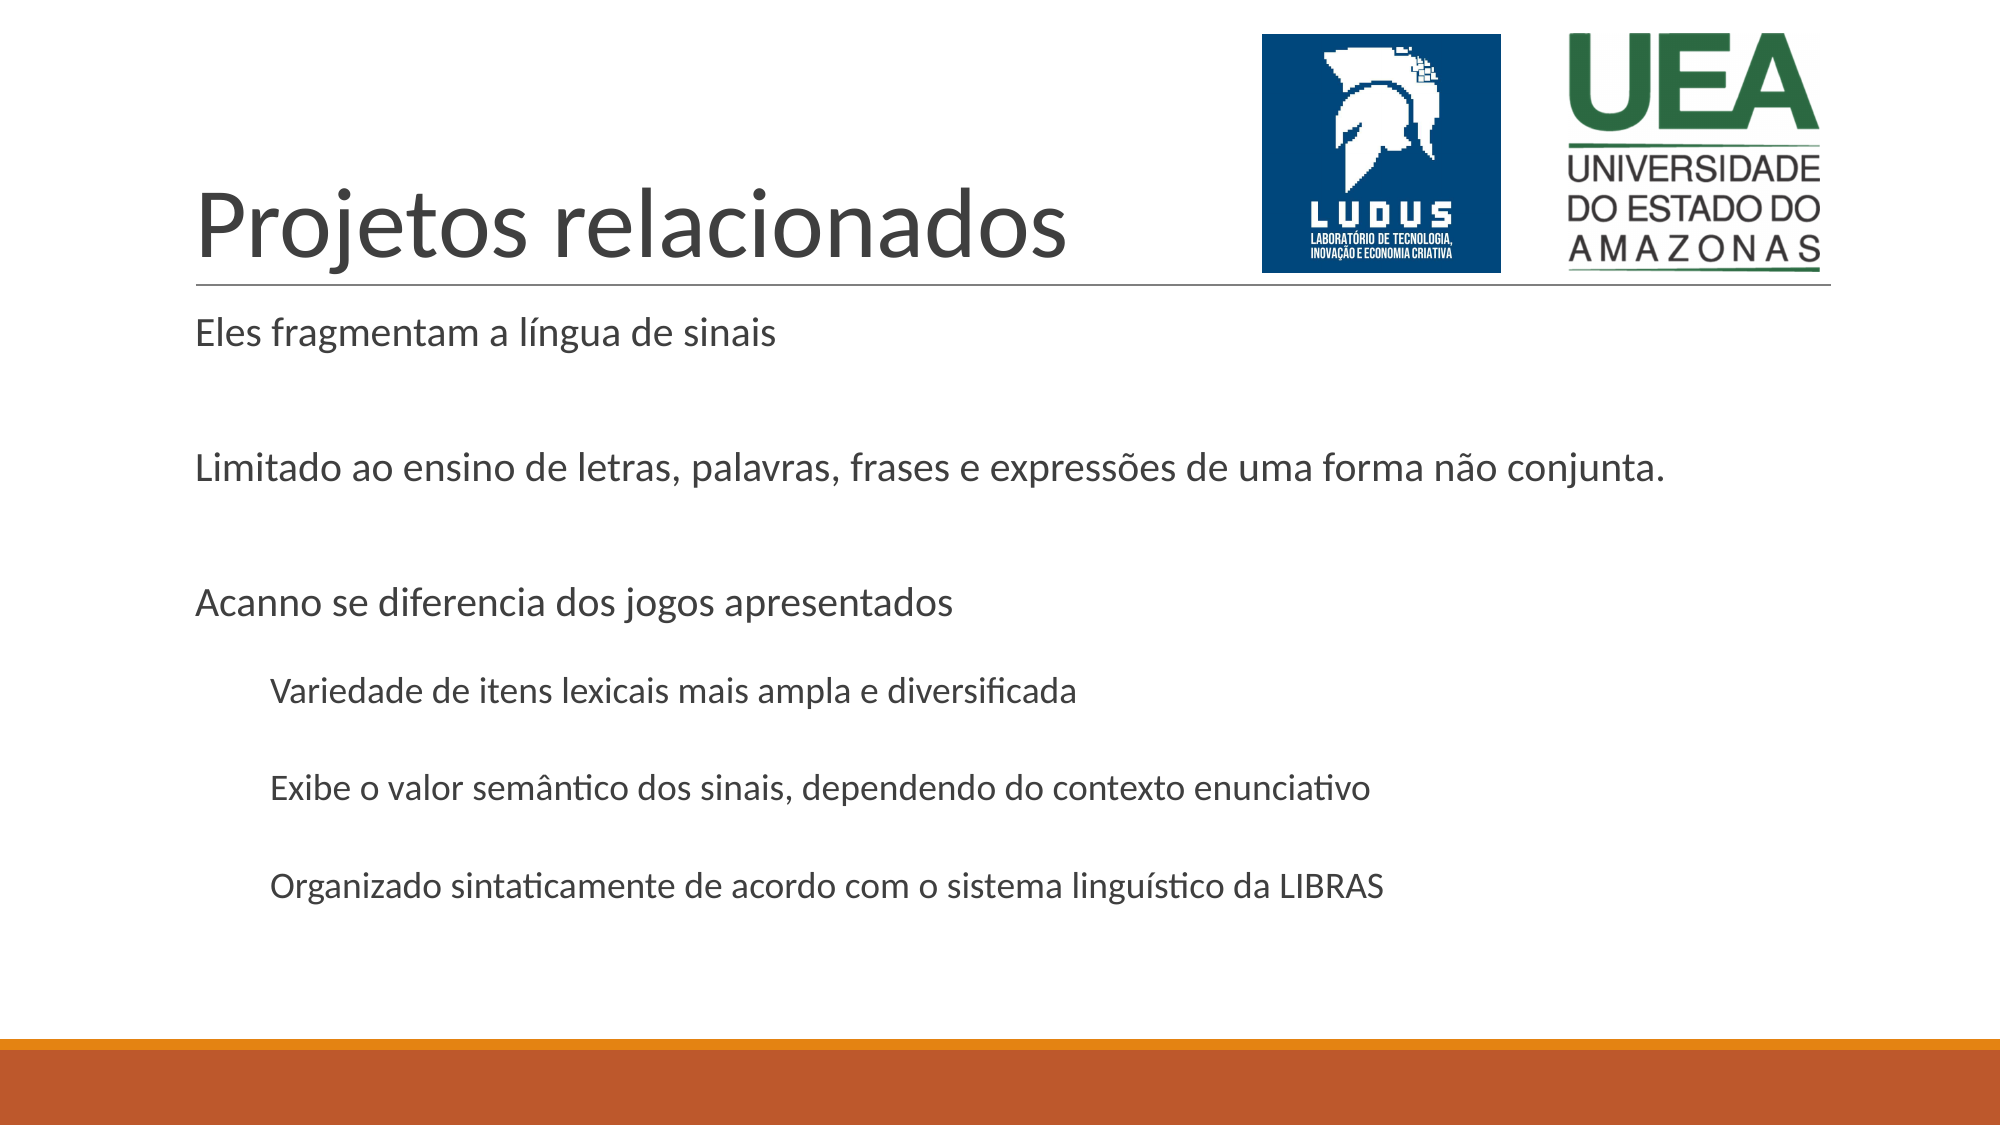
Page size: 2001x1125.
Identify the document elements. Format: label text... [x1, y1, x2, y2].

title Projetos relacionados [180, 47, 1830, 285]
picture [1568, 32, 1821, 272]
list Eles fragmentam a língua de sinais Limitado ao ensino de letras, palavras, frases e expressões de uma forma não conjunta. Acanno se diferencia dos jogos apresentados Variedade de itens lexicais mais ampla e diversificada Exibe o valor semântico dos sinais, dependendo do contexto enunciativo Organizado sintaticamente de acordo com o sistema linguístico da LIBRAS [180, 302, 1830, 963]
picture [1262, 34, 1501, 273]
